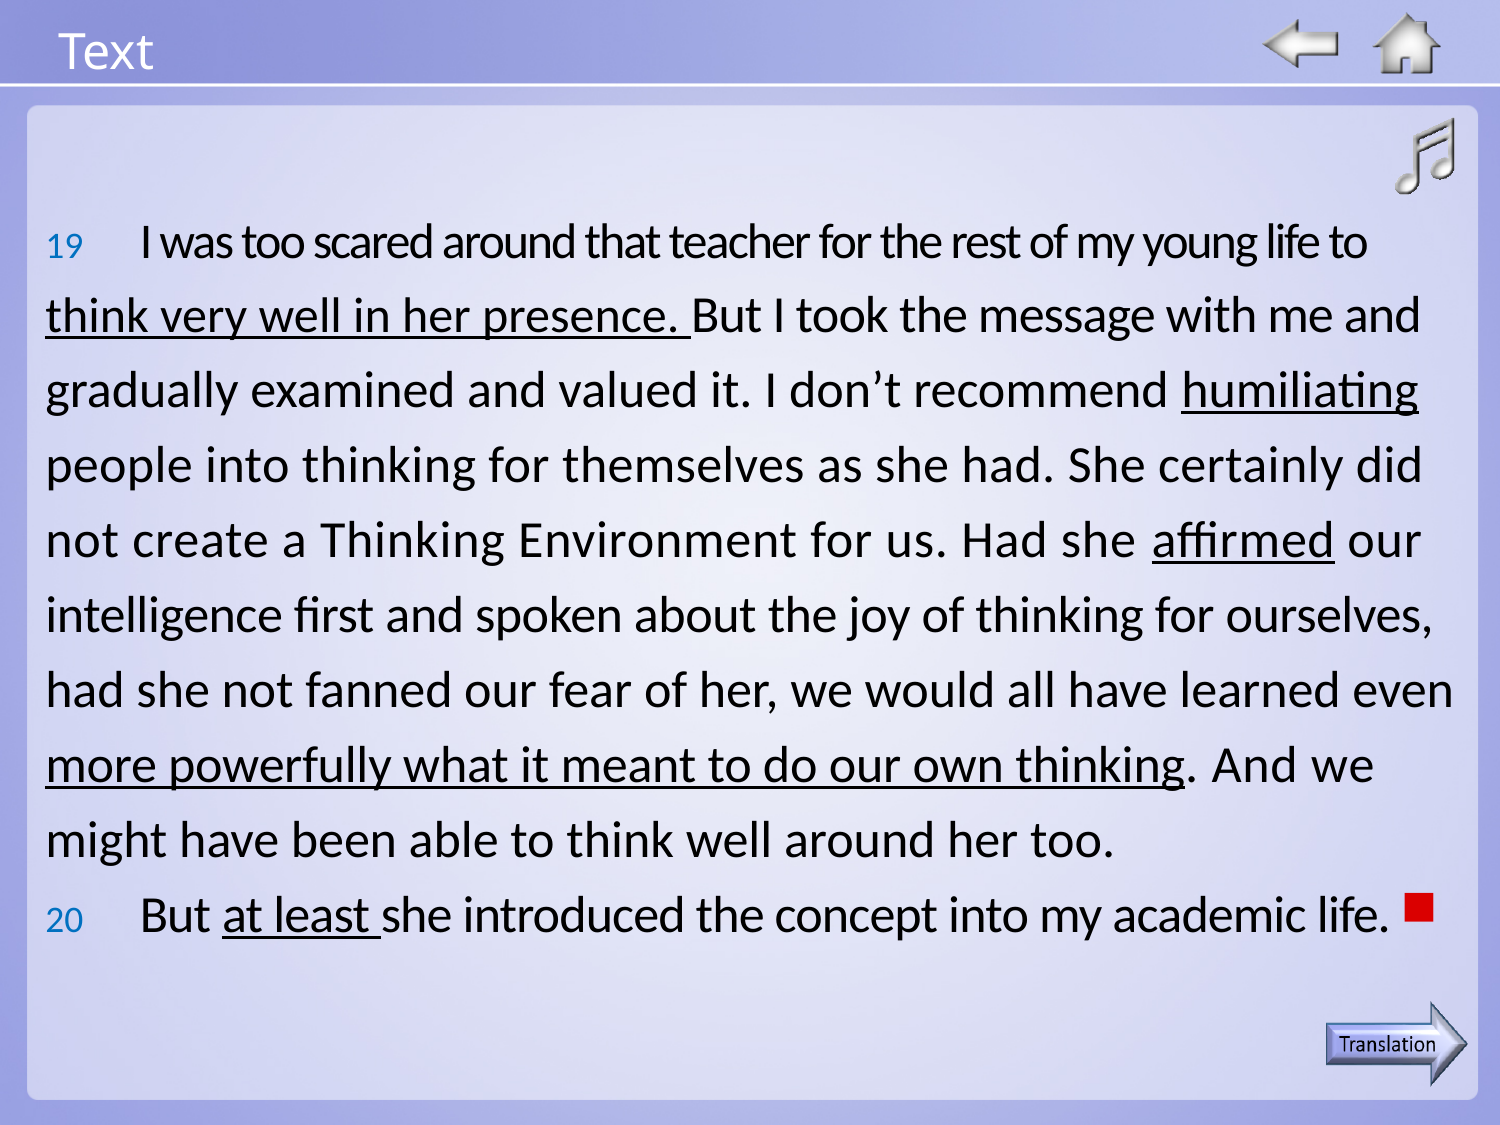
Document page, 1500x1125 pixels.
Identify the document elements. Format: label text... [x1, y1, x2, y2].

picture [0, 0, 1500, 1125]
text_box ■ [1386, 872, 1455, 932]
text_box Text [43, 11, 170, 87]
list 19 I was too scared around that teacher for the rest of my young life to think very well in her presence. But I took the message with me and gradually examined and valued it. I don’t recommend humiliating people into thinking for themselves as she had. She certainly did not create a Thinking Environment for us. Had she affirmed our intelligence first and spoken about the joy of thinking for ourselves, had she not fanned our fear of her, we would all have learned even more powerfully what it meant to do our own thinking. And we might have been able to think well around her too. 20 But at least she introduced the concept into my academic life. [30, 104, 1480, 1100]
